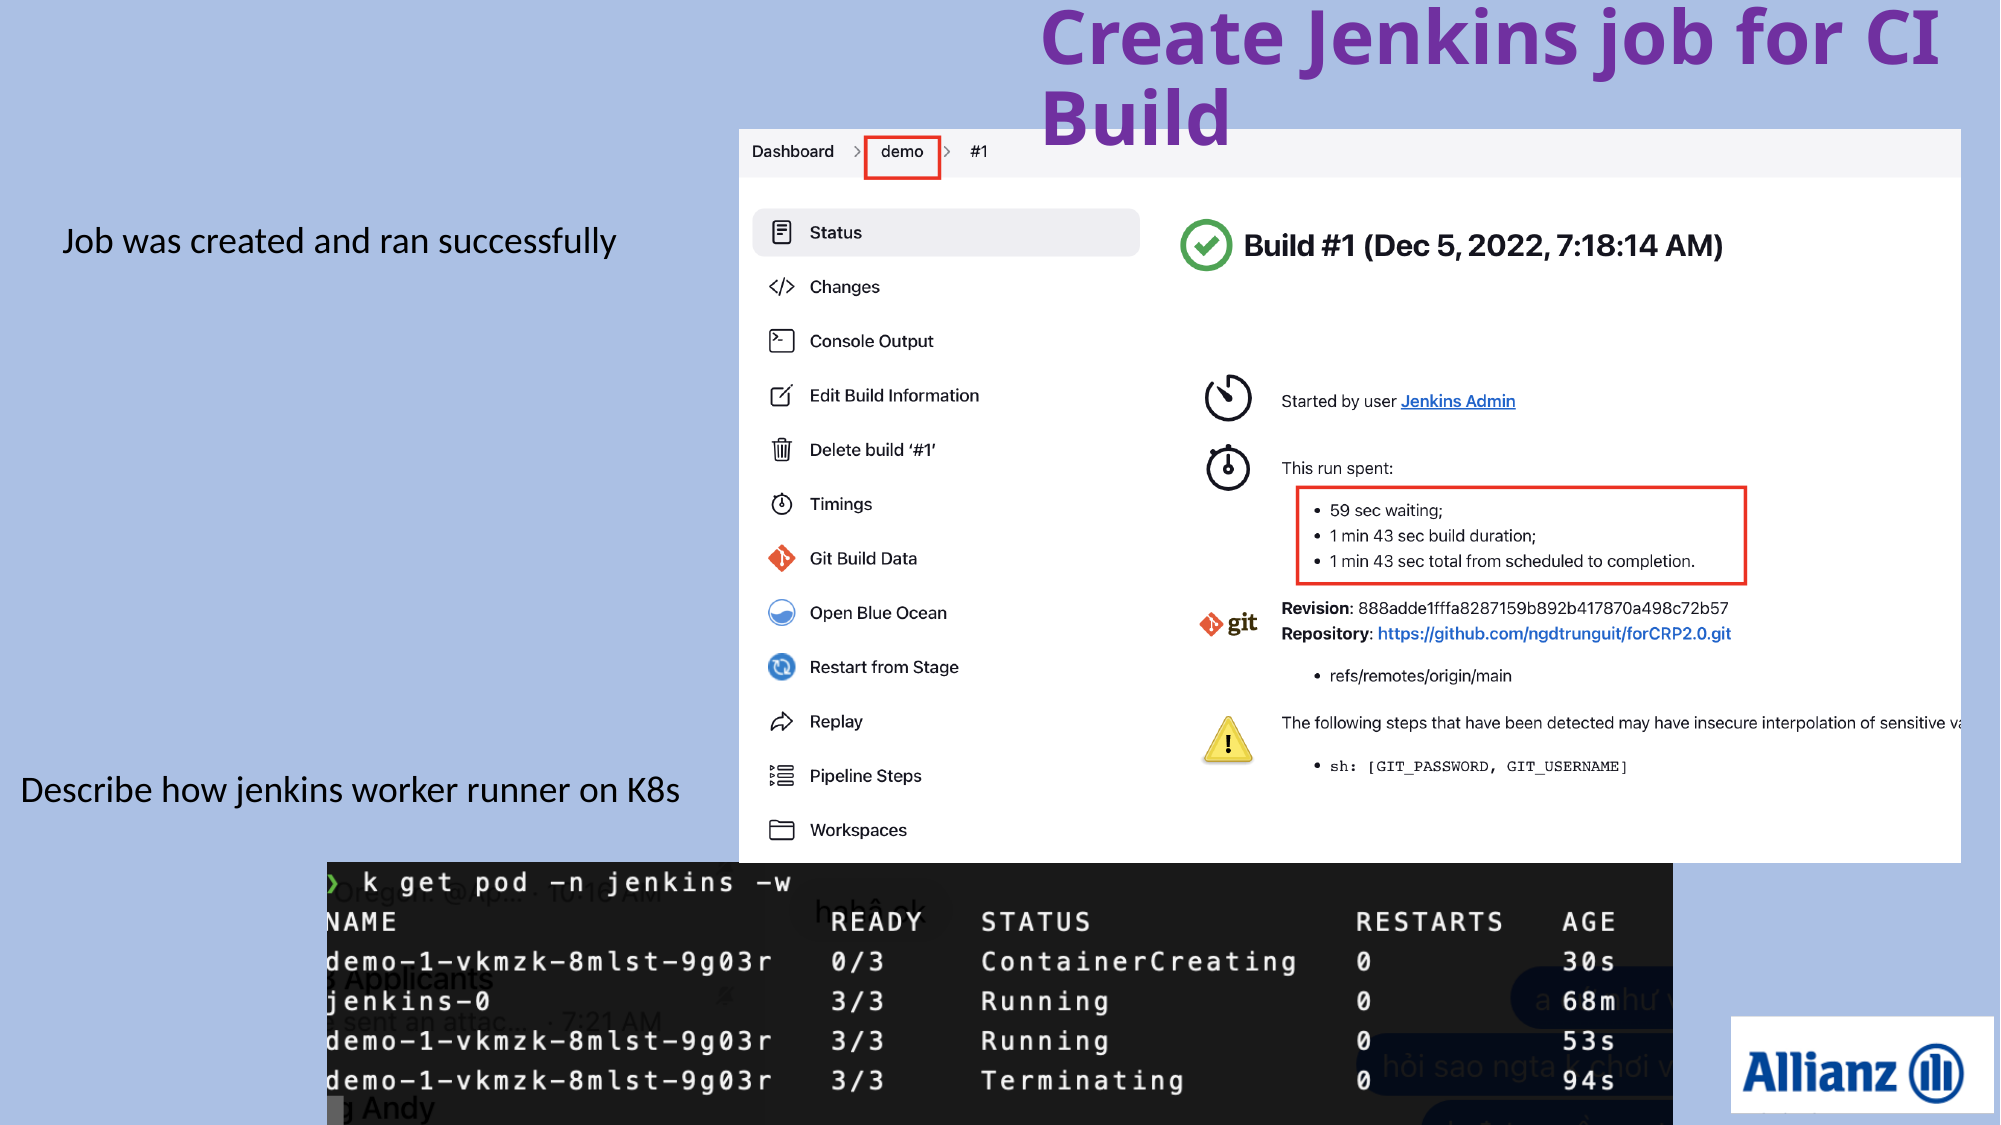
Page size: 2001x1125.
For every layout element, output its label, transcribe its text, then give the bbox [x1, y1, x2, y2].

picture [1731, 1015, 1994, 1115]
text_box Job was created and ran successfully [47, 208, 633, 269]
text_box Describe how jenkins worker runner on K8s [5, 758, 697, 818]
picture [739, 129, 1961, 863]
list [327, 862, 1673, 1125]
title Create Jenkins job for CI Build [1024, 17, 2000, 144]
